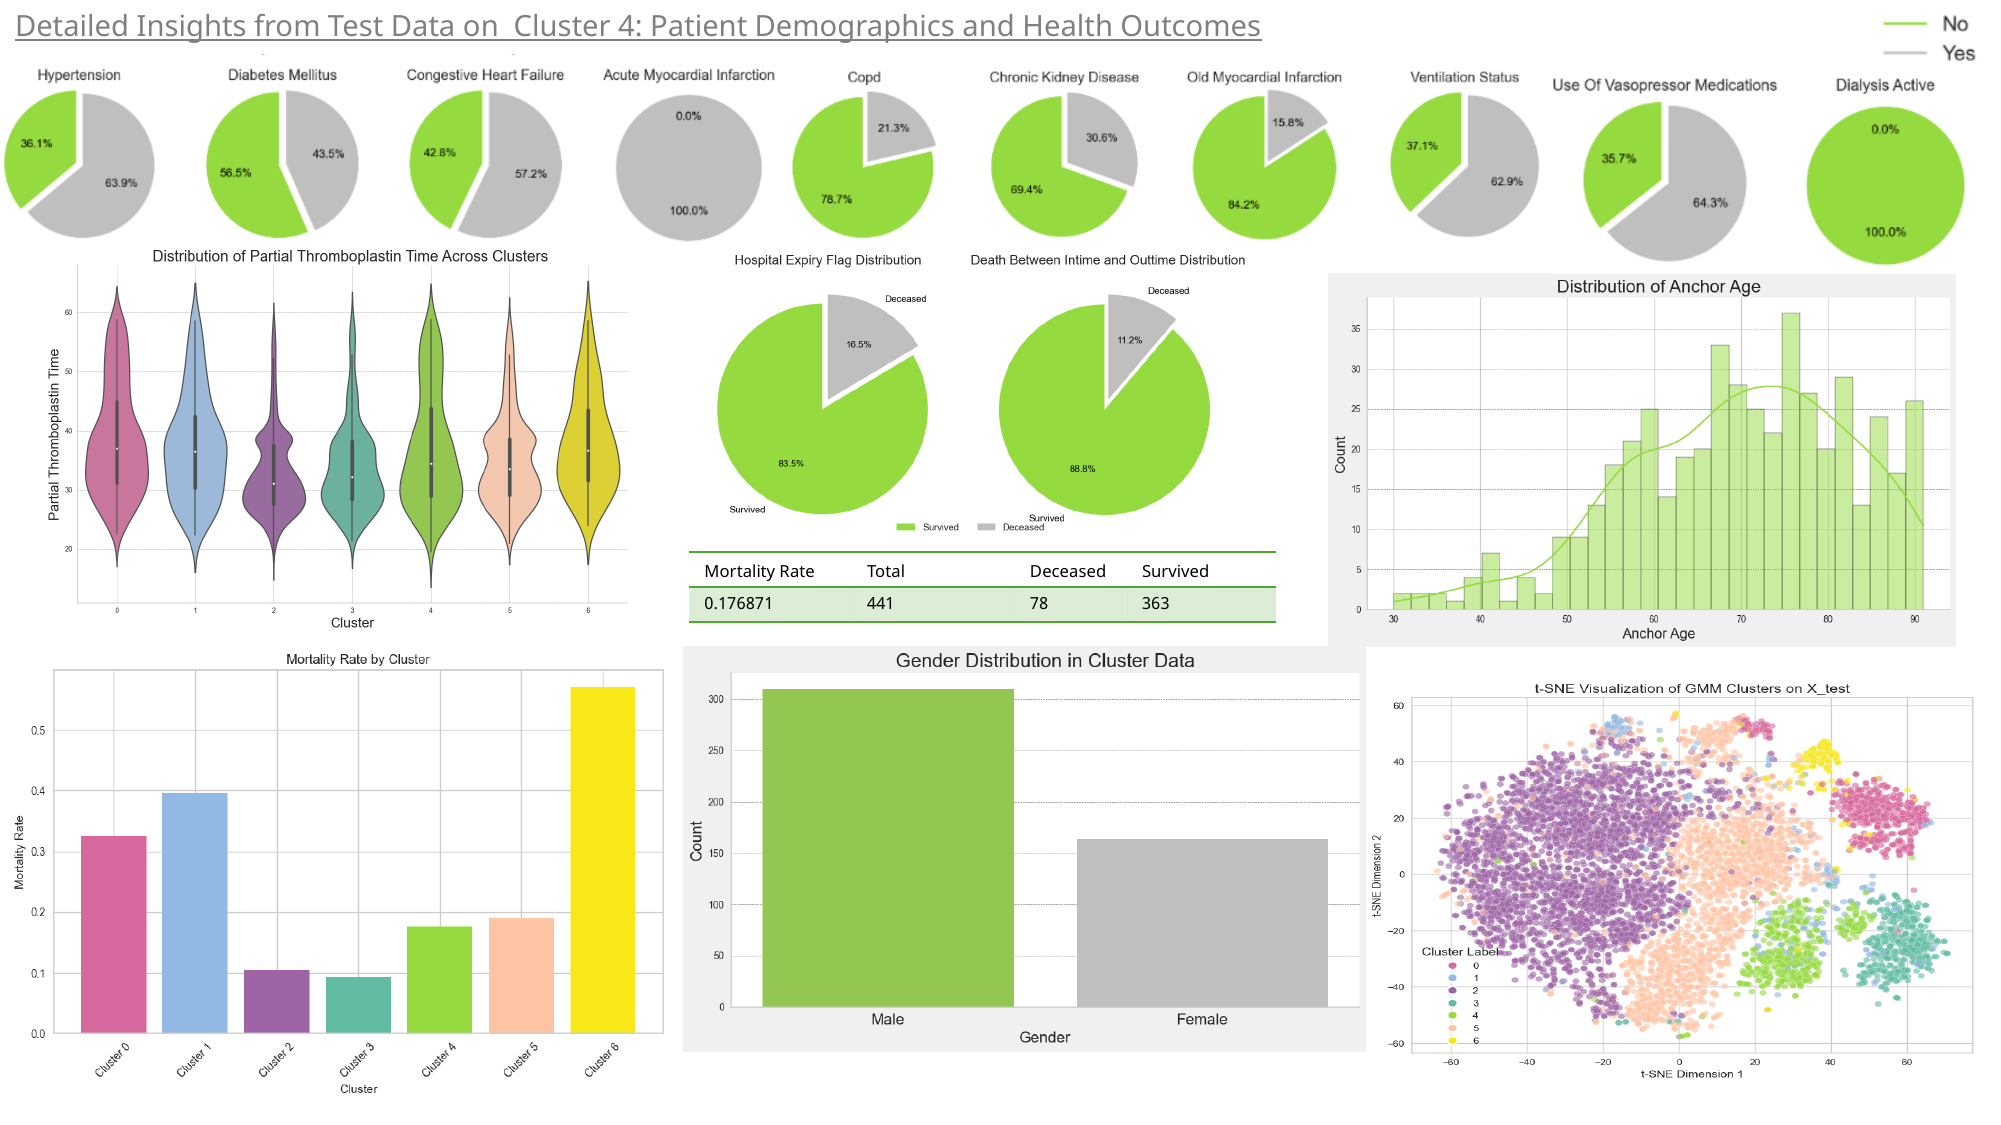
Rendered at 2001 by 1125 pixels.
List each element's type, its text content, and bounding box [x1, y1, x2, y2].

picture [7, 645, 671, 1103]
table_cell 441 [852, 588, 1015, 621]
table_cell 0.176871 [689, 588, 852, 621]
table_header Total [852, 553, 1015, 586]
table_header Survived [1127, 553, 1276, 586]
table_header Deceased [1015, 553, 1127, 586]
table_cell 363 [1127, 588, 1276, 621]
picture [682, 10, 1982, 1085]
table_cell 78 [1015, 588, 1127, 621]
picture [0, 54, 1546, 635]
table_header Mortality Rate [689, 553, 852, 586]
text_box Detailed Insights from Test Data on Cluster 4: Patient Demographics and Health Outcomes [0, 0, 1516, 50]
